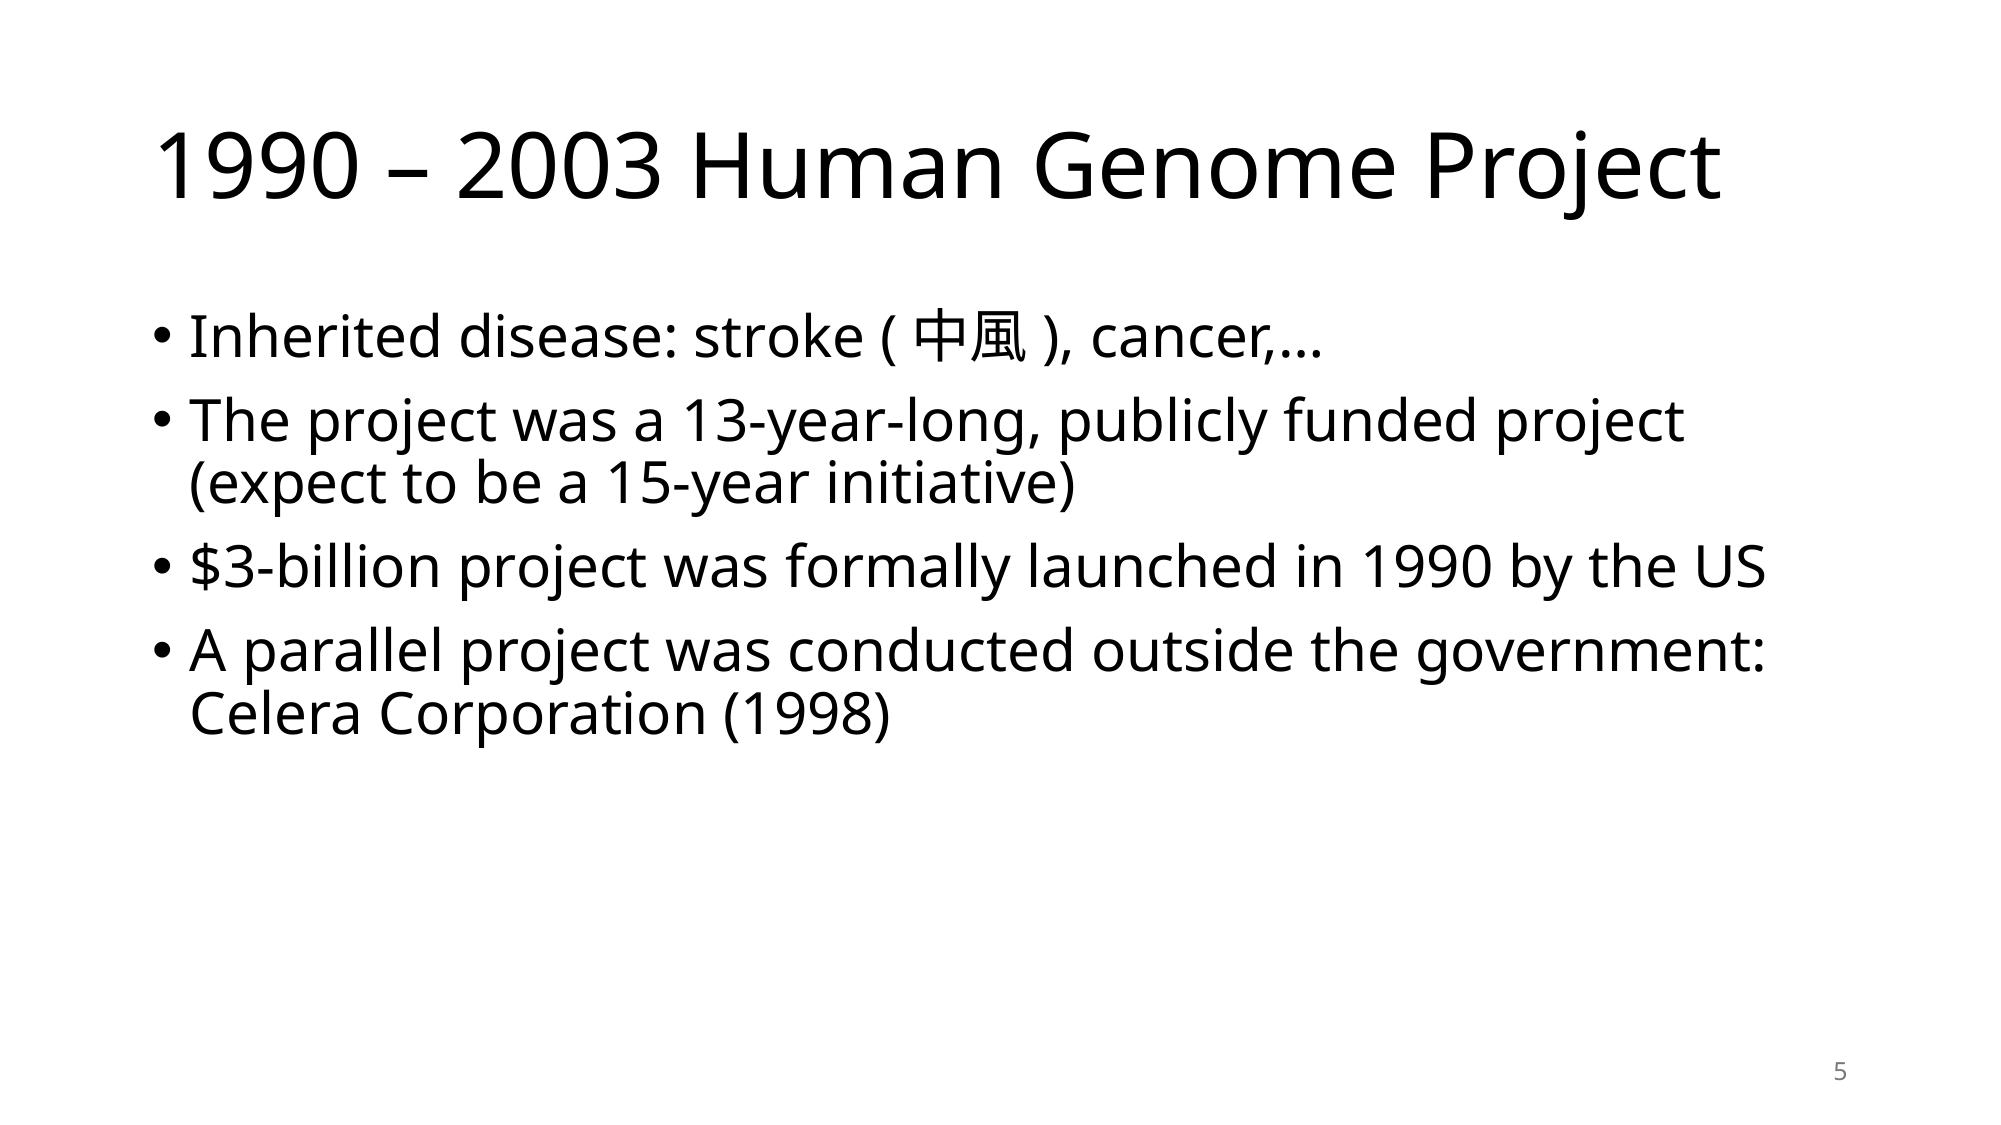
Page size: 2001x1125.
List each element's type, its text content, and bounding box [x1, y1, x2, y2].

list Inherited disease: stroke (中風), cancer,… The project was a 13-year-long, publicly funded project (expect to be a 15-year initiative) $3-billion project was formally launched in 1990 by the US A parallel project was conducted outside the government: Celera Corporation (1998) [137, 299, 1863, 1014]
title 1990 – 2003 Human Genome Project [137, 59, 1863, 278]
slide_number 5 [1412, 1042, 1863, 1103]
